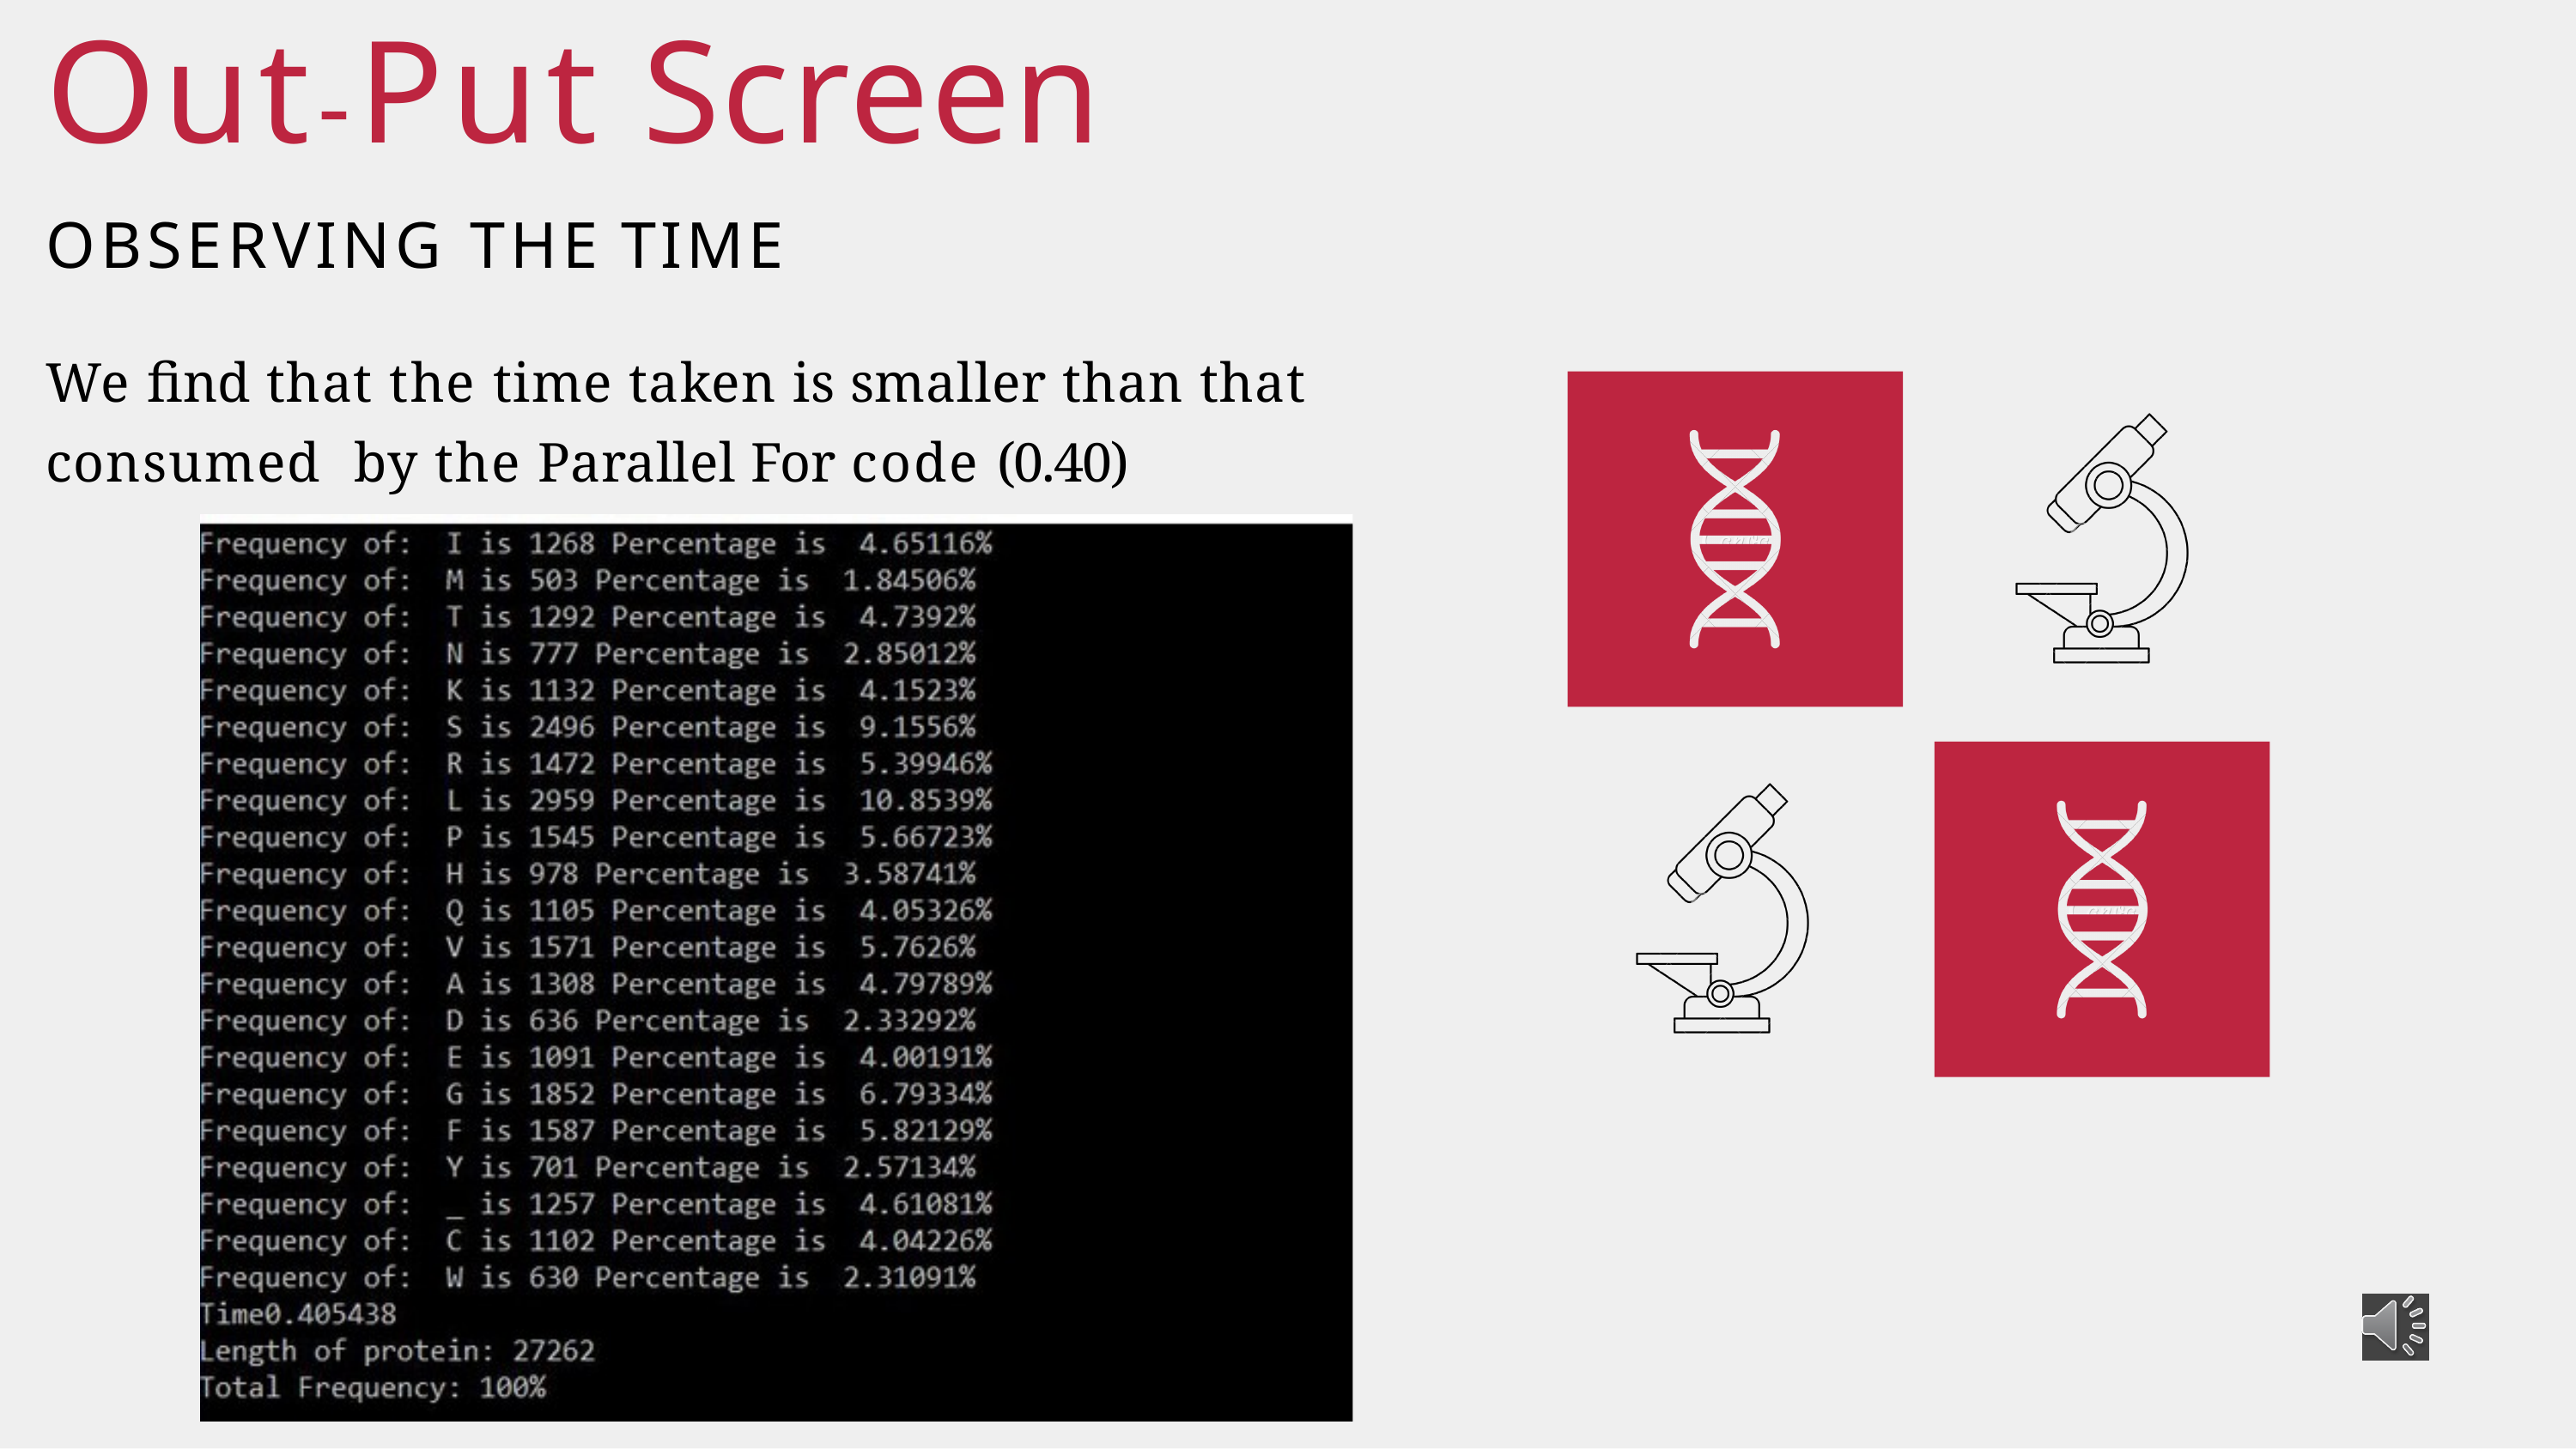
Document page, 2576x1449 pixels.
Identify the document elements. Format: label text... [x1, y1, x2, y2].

text_box [1567, 371, 1904, 707]
title Out-Put Screen [44, 0, 1163, 203]
picture [2360, 1292, 2431, 1362]
text_box [1934, 741, 2270, 1077]
text_box [1613, 405, 1857, 673]
text_box [200, 514, 1353, 1422]
text_box OBSERVING THE TIME We find that the time taken is smaller than that consumed by the Parallel For code (0.40) [44, 203, 1499, 493]
text_box [1967, 403, 2237, 673]
text_box [1981, 776, 2224, 1044]
text_box [1588, 774, 1857, 1043]
